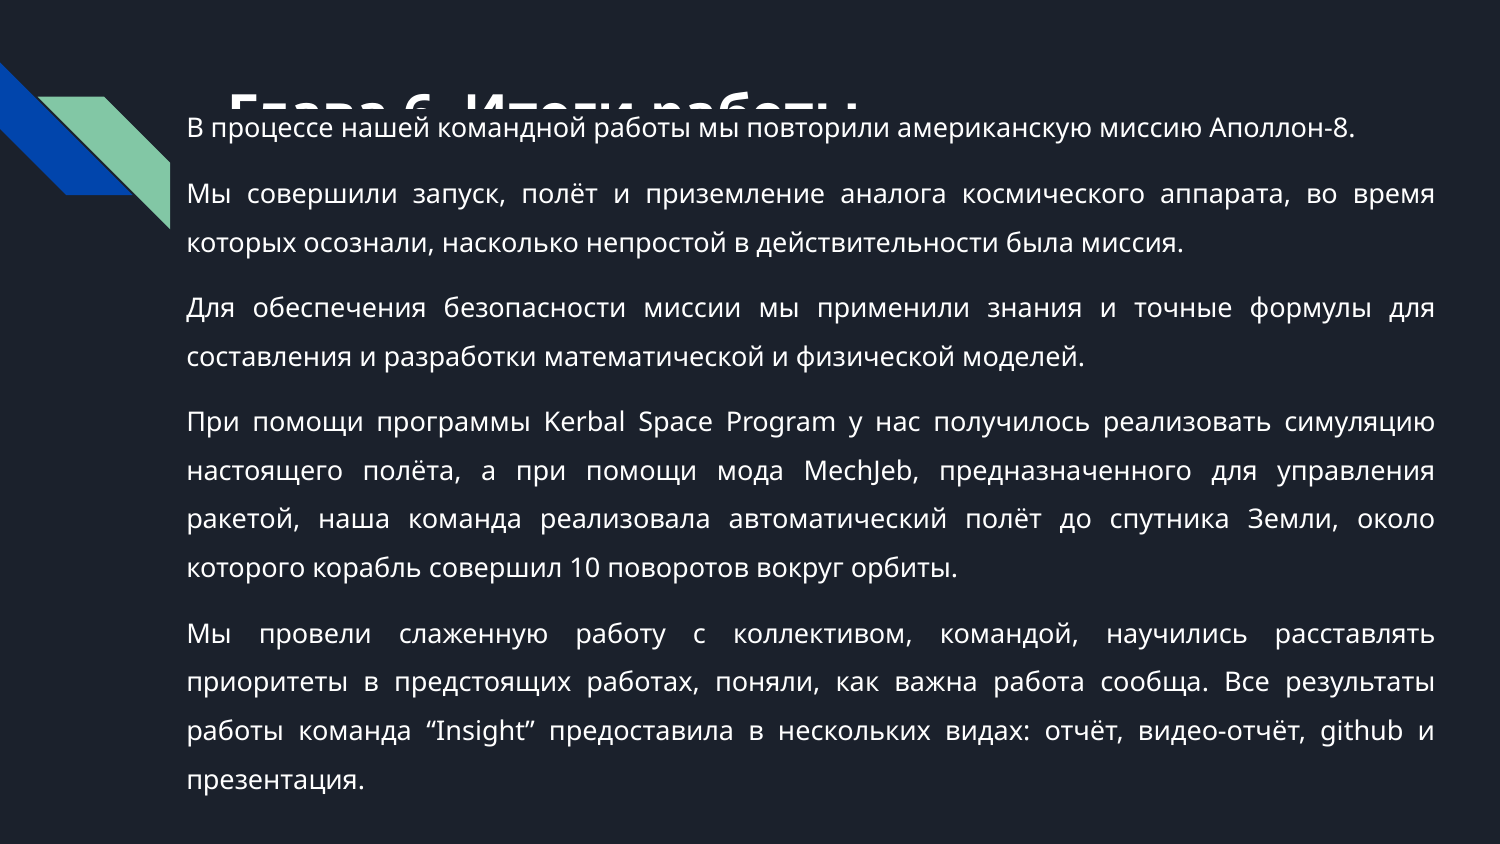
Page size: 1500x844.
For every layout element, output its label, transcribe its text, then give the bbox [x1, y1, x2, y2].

title Глава 6. Итоги работы [212, 64, 1368, 206]
list В процессе нашей командной работы мы повторили американскую миссию Аполлон-8. Мы совершили запуск, полёт и приземление аналога космического аппарата, во время которых осознали, насколько непростой в действительности была миссия. Для обеспечения безопасности миссии мы применили знания и точные формулы для составления и разработки математической и физической моделей. При помощи программы Kerbal Space Program у нас получилось реализовать симуляцию настоящего полёта, а при помощи мода MechJeb, предназначенного для управления ракетой, наша команда реализовала автоматический полёт до спутника Земли, около которого корабль совершил 10 поворотов вокруг орбиты. Мы провели слаженную работу с коллективом, командой, научились расставлять приоритеты в предстоящих работах, поняли, как важна работа сообща. Все результаты работы команда “Insight” предоставила в нескольких видах: отчёт, видео-отчёт, github и презентация. [171, 206, 1450, 844]
